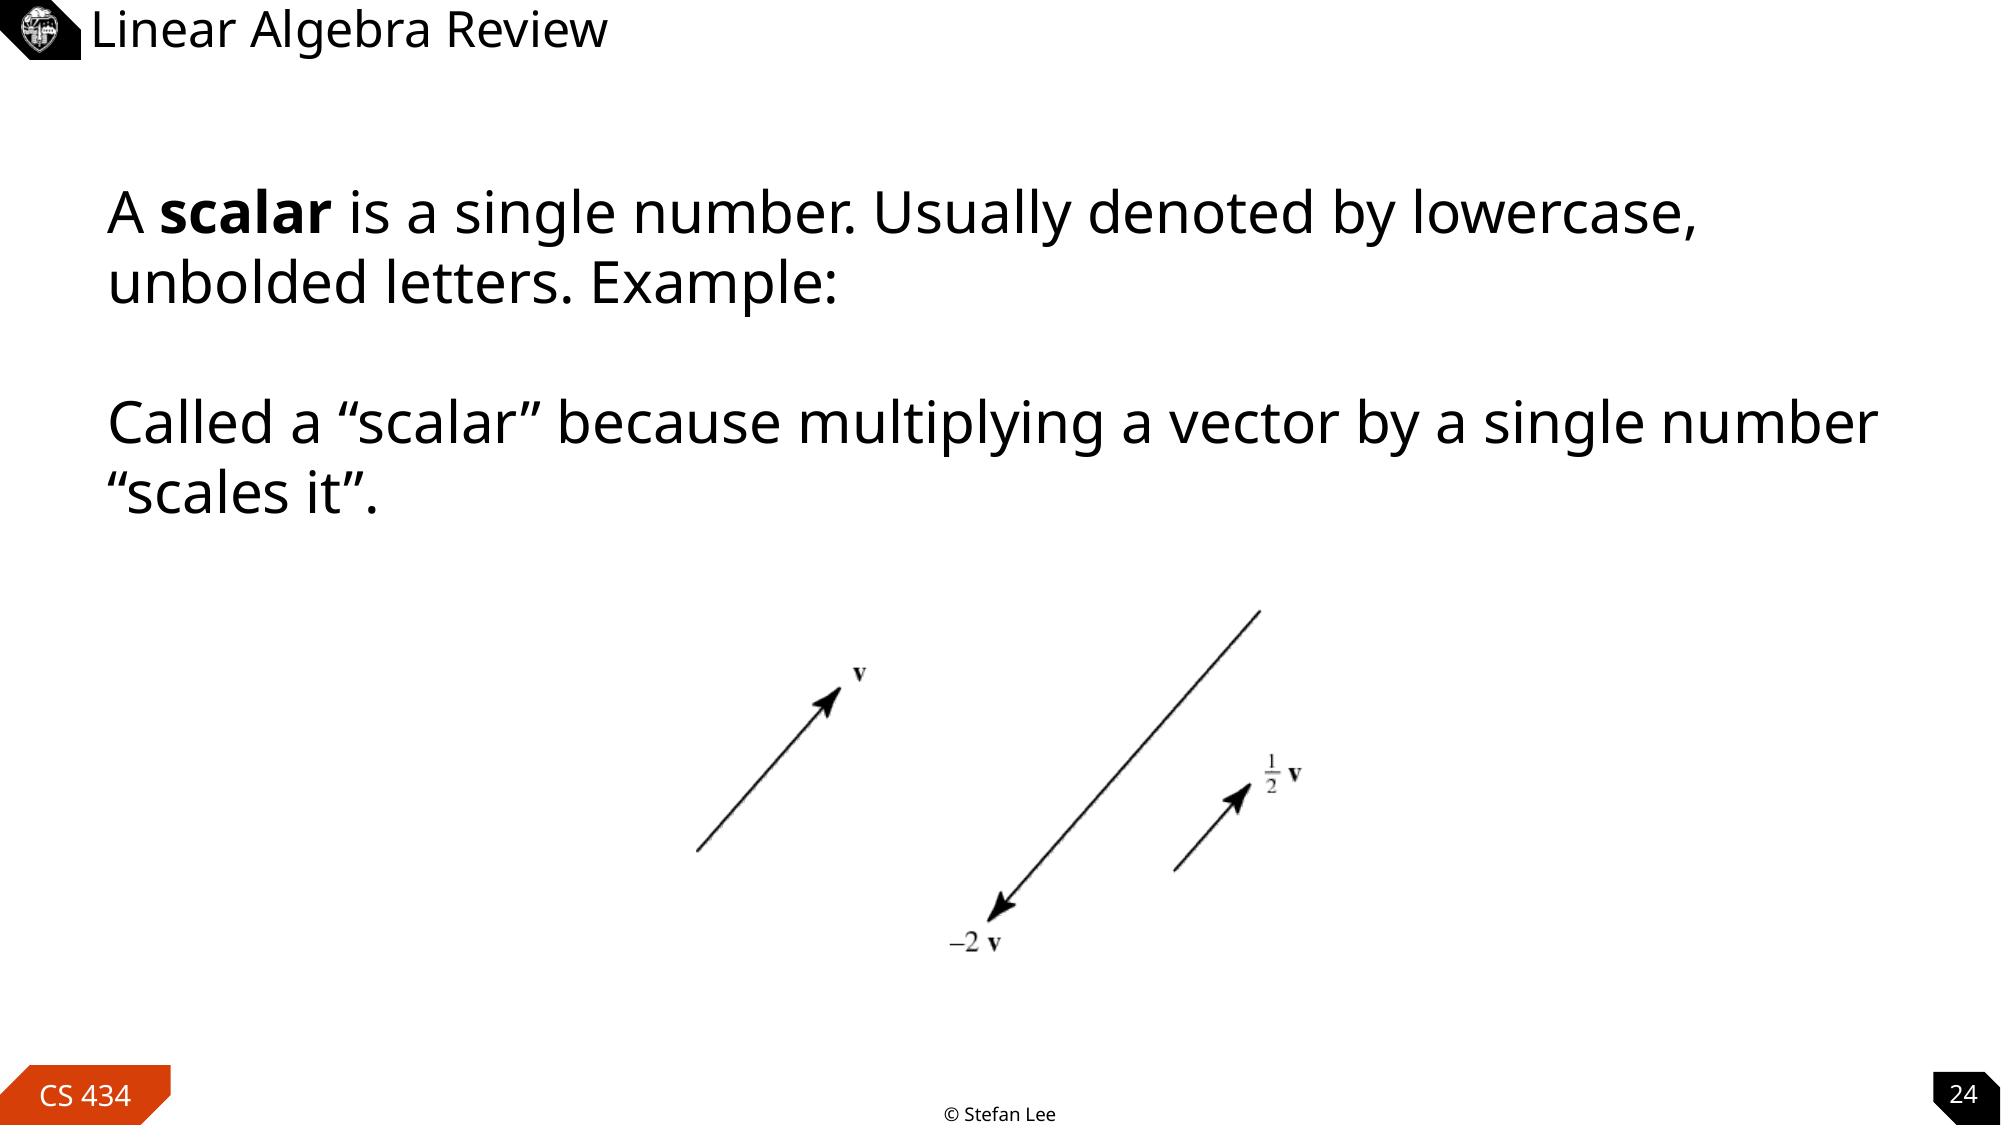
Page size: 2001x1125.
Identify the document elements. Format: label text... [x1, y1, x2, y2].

picture [696, 608, 1304, 958]
title Linear Algebra Review [0, 1, 1699, 61]
slide_number 24 [1933, 1071, 1994, 1119]
